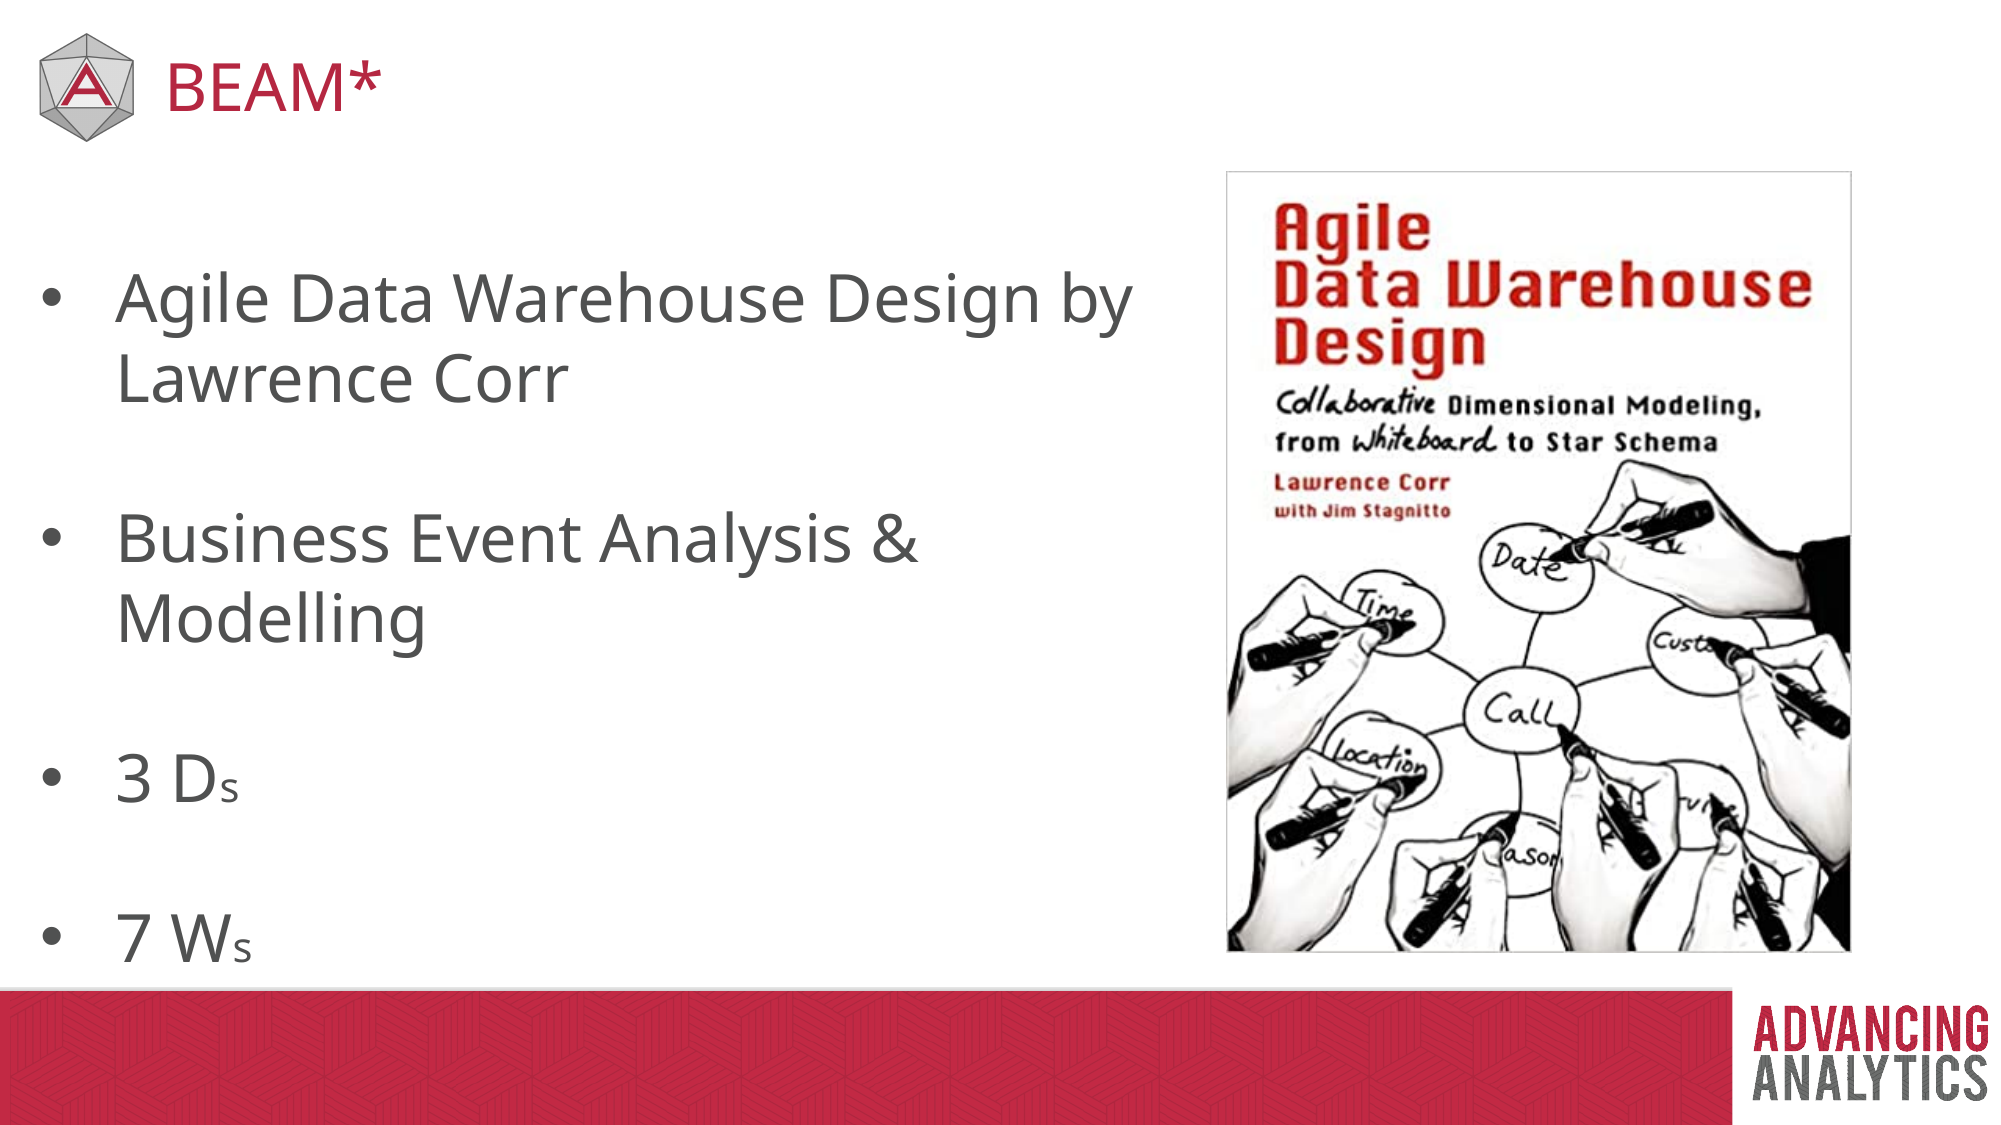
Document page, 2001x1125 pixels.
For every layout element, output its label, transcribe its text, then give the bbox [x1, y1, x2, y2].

picture [31, 32, 142, 143]
picture [0, 987, 1733, 1125]
picture [1226, 171, 1852, 954]
title BEAM* [149, 37, 1282, 138]
picture [1744, 987, 2000, 1125]
text_box Agile Data Warehouse Design by Lawrence Corr Business Event Analysis & Modelling 3 Ds 7 Ws [25, 248, 1183, 984]
